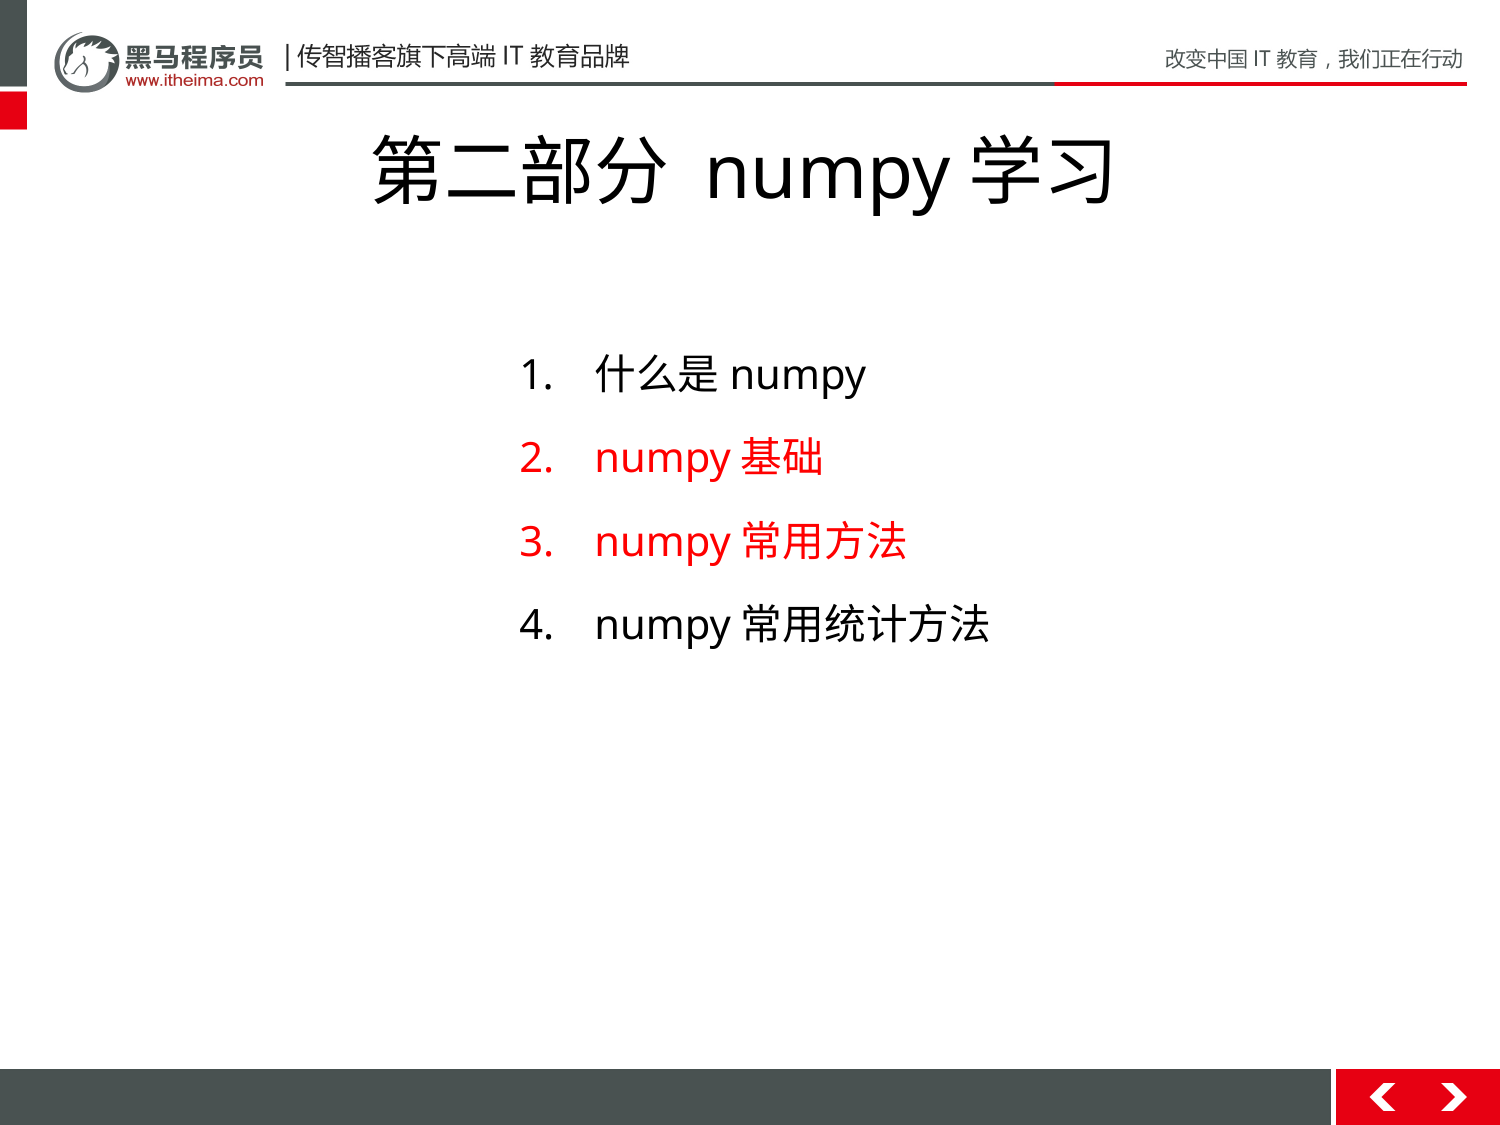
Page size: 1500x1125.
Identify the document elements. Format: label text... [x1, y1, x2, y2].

picture [0, 0, 1500, 1125]
list 什么是numpy numpy基础 numpy常用方法 numpy常用统计方法 [504, 315, 1053, 672]
title 第二部分 numpy学习 [68, 105, 1420, 222]
